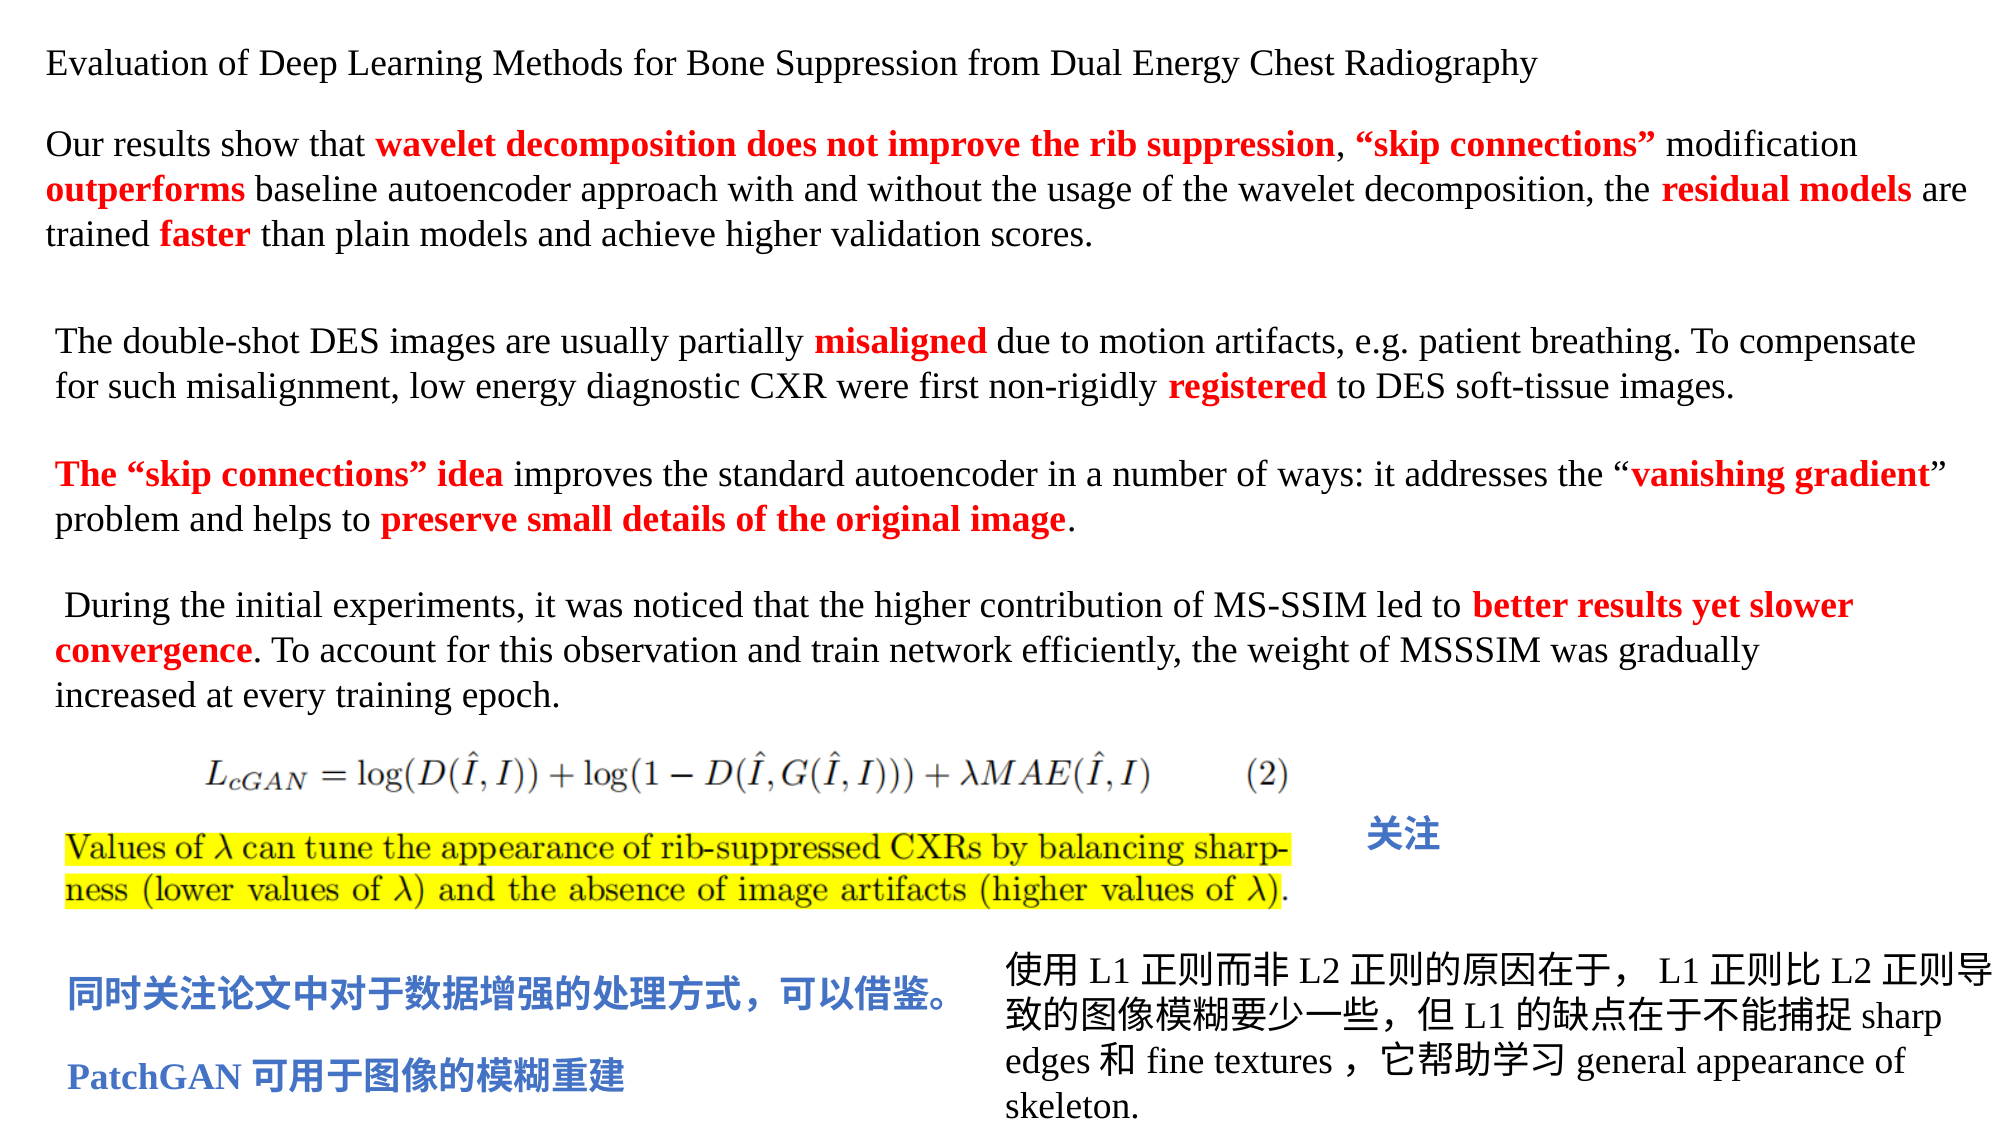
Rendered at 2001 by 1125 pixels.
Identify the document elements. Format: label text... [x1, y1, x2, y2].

text_box Our results show that wavelet decomposition does not improve the rib suppression, “skip connections” modification outperforms baseline autoencoder approach with and without the usage of the wavelet decomposition, the residual models are trained faster than plain models and achieve higher validation scores. [30, 111, 1990, 262]
text_box The “skip connections” idea improves the standard autoencoder in a number of ways: it addresses the “vanishing gradient” problem and helps to preserve small details of the original image. [40, 441, 1976, 546]
text_box PatchGAN可用于图像的模糊重建 [52, 1044, 1247, 1105]
text_box Evaluation of Deep Learning Methods for Bone Suppression from Dual Energy Chest Radiography [30, 30, 1857, 91]
picture [60, 725, 1341, 941]
text_box The double-shot DES images are usually partially misaligned due to motion artifacts, e.g. patient breathing. To compensate for such misalignment, low energy diagnostic CXR were first non-rigidly registered to DES soft-tissue images. [40, 308, 1941, 414]
text_box 同时关注论文中对于数据增强的处理方式，可以借鉴。 [52, 962, 990, 1023]
text_box During the initial experiments, it was noticed that the higher contribution of MS-SSIM led to better results yet slower convergence. To account for this observation and train network efficiently, the weight of MSSSIM was gradually increased at every training epoch. [39, 572, 1921, 723]
text_box 使用L1正则而非L2正则的原因在于，L1正则比L2正则导致的图像模糊要少一些，但L1的缺点在于不能捕捉sharp edges和fine textures，它帮助学习general appearance of skeleton. [990, 938, 2000, 1125]
